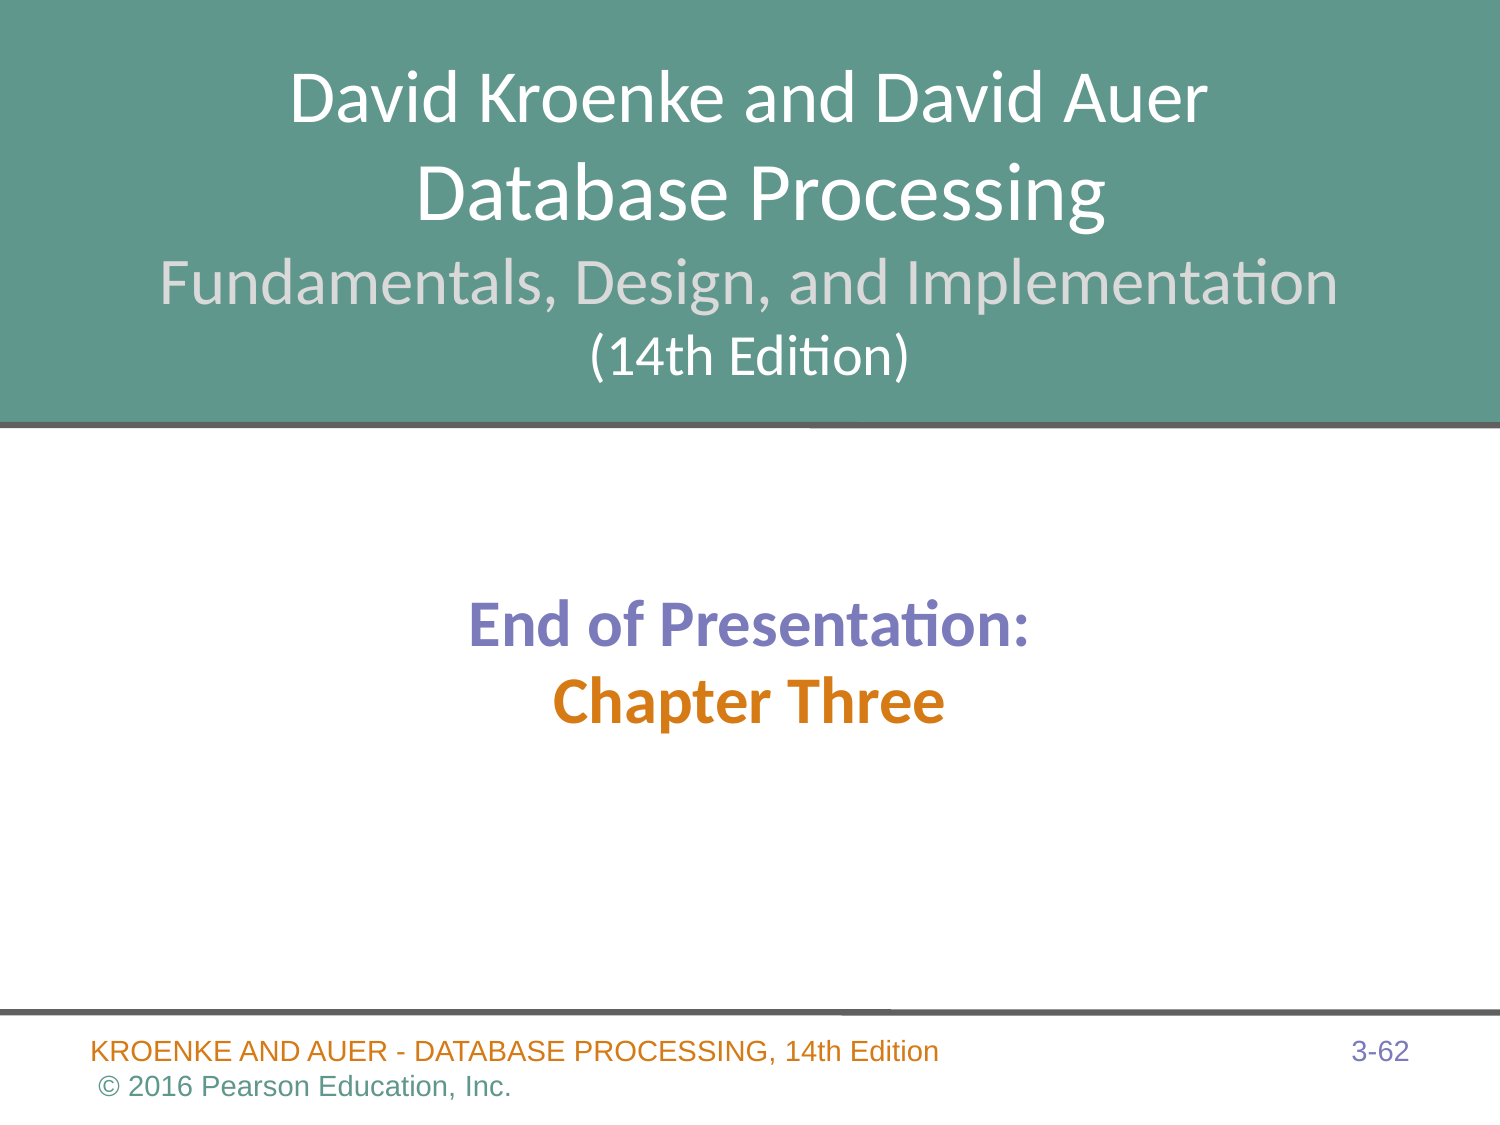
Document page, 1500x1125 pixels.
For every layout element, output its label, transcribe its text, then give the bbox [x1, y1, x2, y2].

title David Kroenke and David Auer Database Processing Fundamentals, Design, and Implementation (14th Edition) [0, 0, 1500, 422]
list End of Presentation: Chapter Three [74, 587, 1426, 751]
slide_number 3-62 [1074, 1024, 1426, 1103]
footer KROENKE AND AUER - DATABASE PROCESSING, 14th Edition © 2016 Pearson Education, Inc. [74, 1024, 963, 1104]
